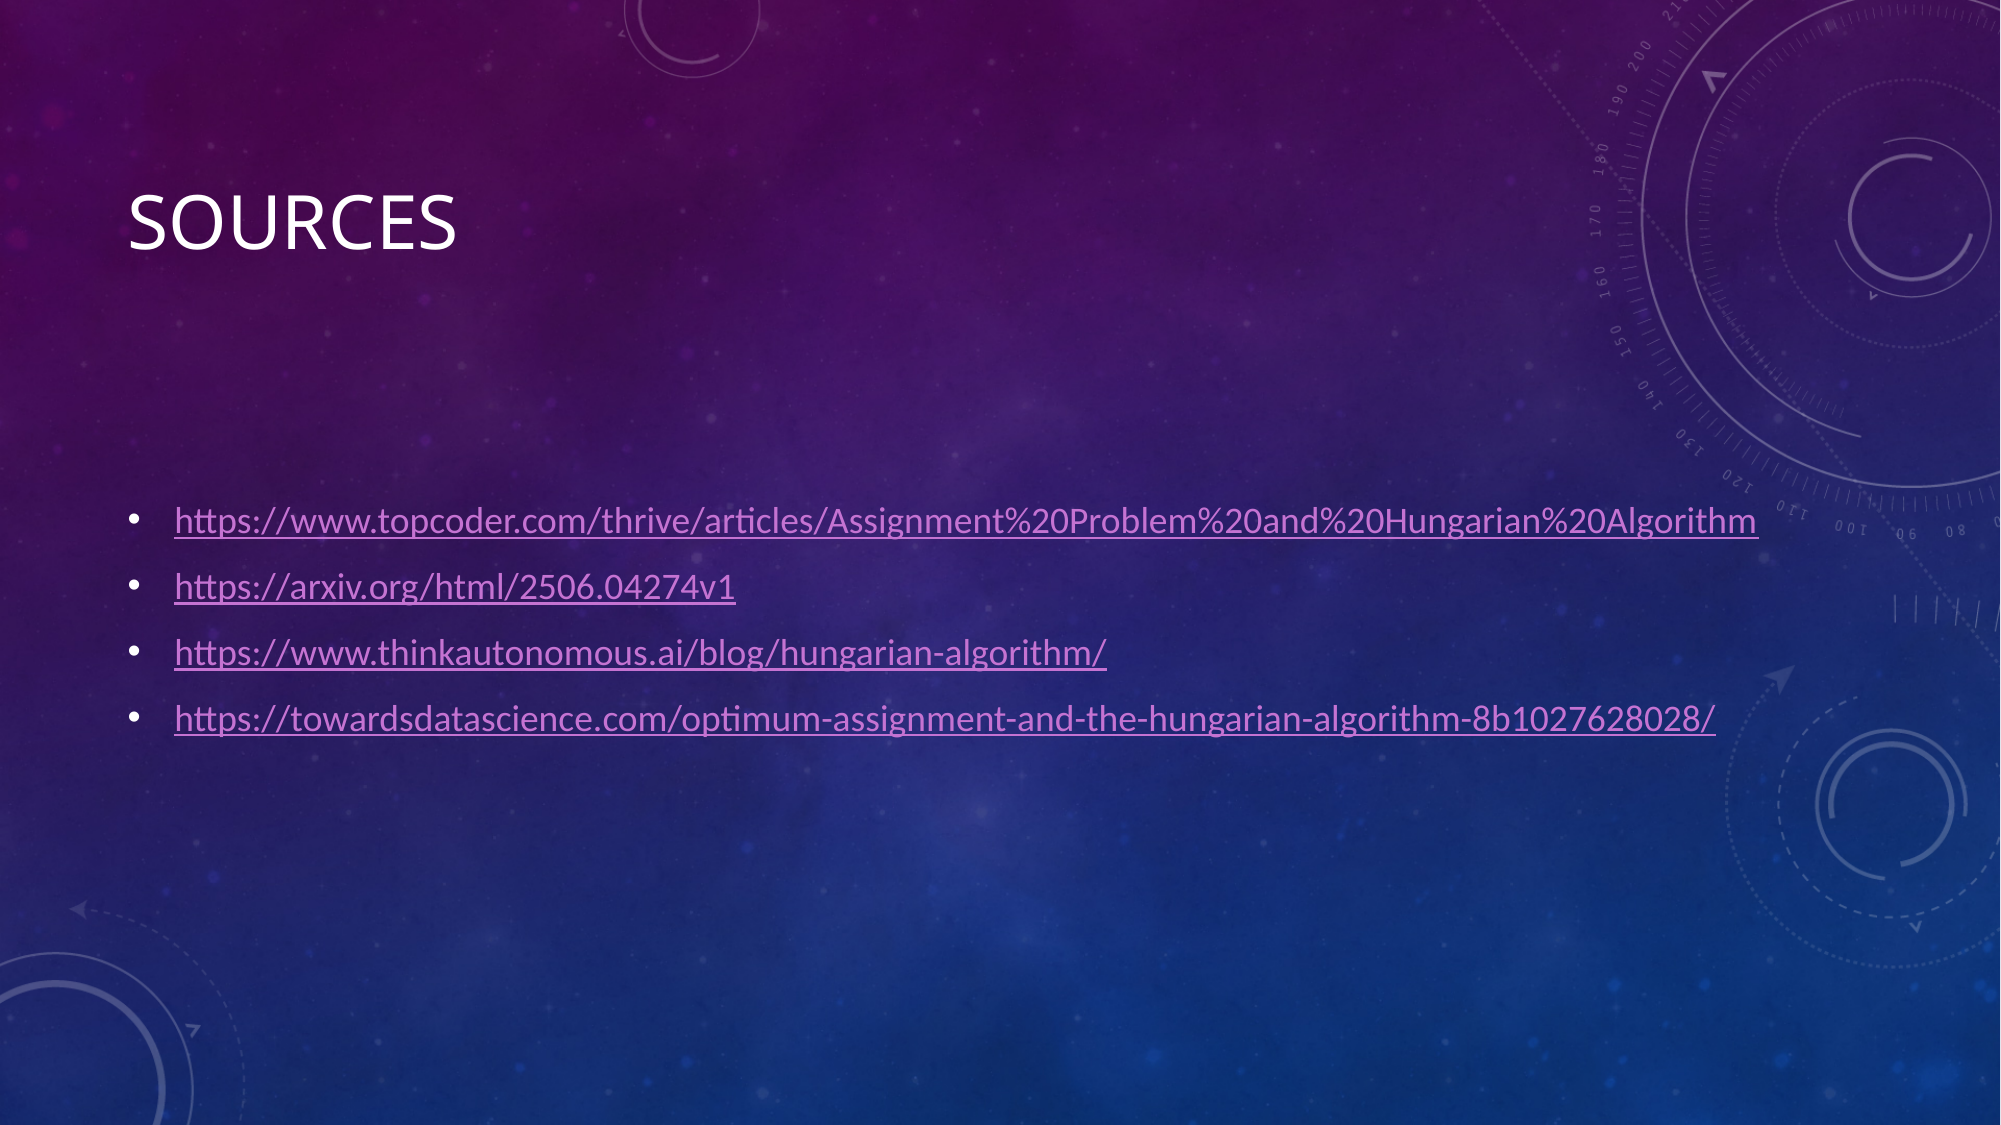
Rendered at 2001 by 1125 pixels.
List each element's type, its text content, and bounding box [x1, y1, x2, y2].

picture [0, 0, 2001, 1125]
list https://www.topcoder.com/thrive/articles/Assignment%20Problem%20and%20Hungarian%20Algorithm https://arxiv.org/html/2506.04274v1 https://www.thinkautonomous.ai/blog/hungarian-algorithm/ https://towardsdatascience.com/optimum-assignment-and-the-hungarian-algorithm-8b1027628028/ [112, 351, 1775, 950]
title Sources [112, 99, 1775, 339]
